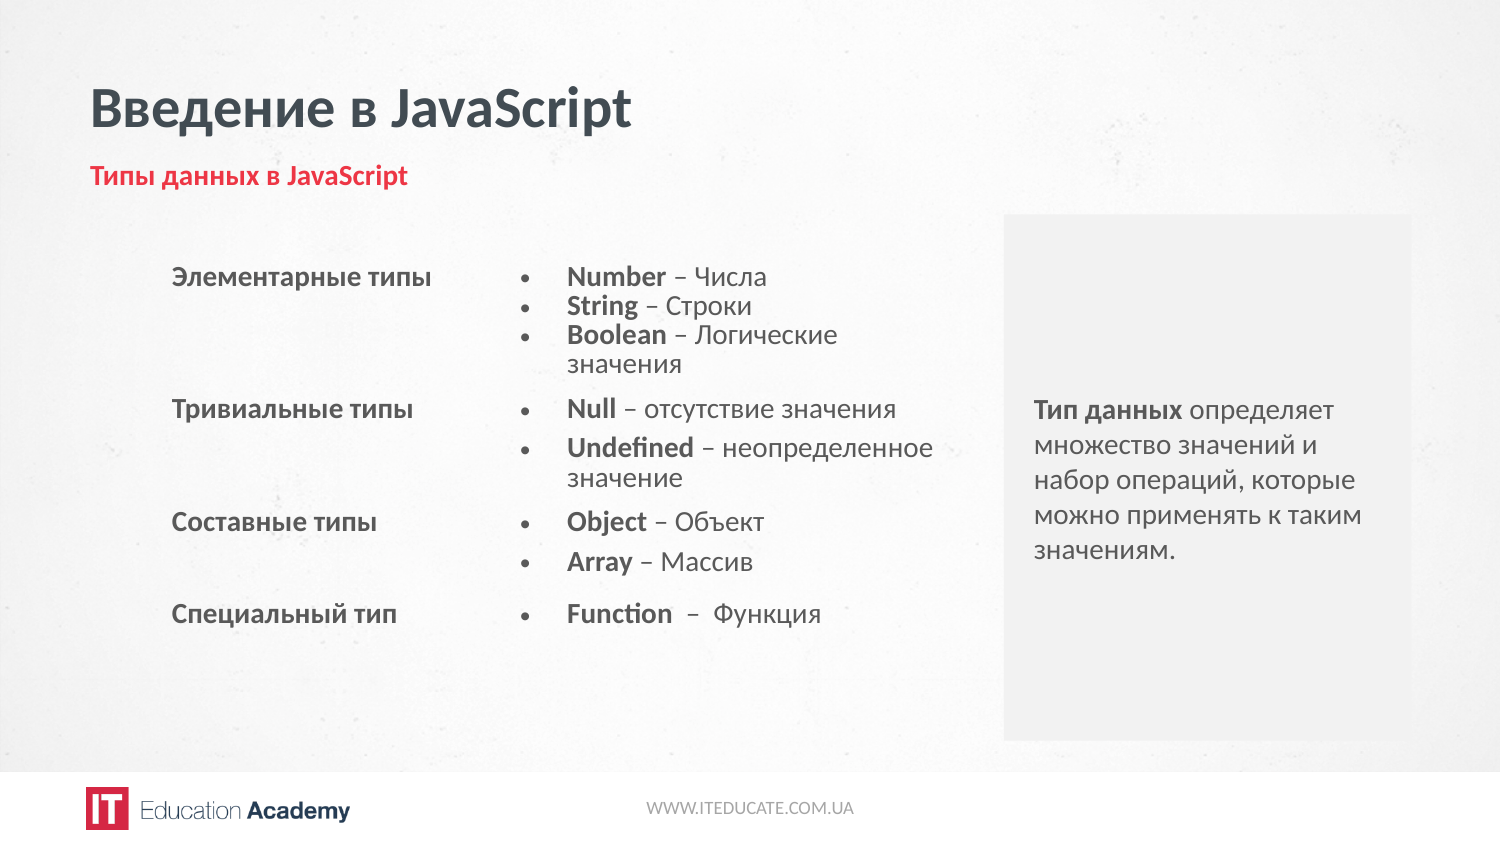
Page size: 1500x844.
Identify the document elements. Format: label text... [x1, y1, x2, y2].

picture [0, 0, 1500, 772]
table_cell Тривиальные типы [142, 389, 490, 502]
footer WWW.ITEDUCATE.COM.UA [512, 784, 988, 830]
table_header Элементарные типы [142, 256, 490, 389]
table_cell Составные типы [142, 502, 490, 594]
picture [85, 787, 350, 830]
table_cell Function – Функция [490, 594, 957, 662]
table_cell Object – Объект Array – Массив [490, 502, 957, 594]
list Типы данных в JavaScript [74, 148, 1442, 210]
table_header Number – Числа String – Строки Boolean – Логические значения [490, 256, 957, 389]
table_cell Специальный тип [142, 594, 490, 662]
text_box Тип данных определяет множество значений и набор операций, которые можно применять к таким значениям. [1003, 214, 1412, 741]
title Введение в JavaScript [74, 34, 1426, 148]
table_cell Null – отсутствие значения Undefined – неопределенное значение [490, 389, 957, 502]
